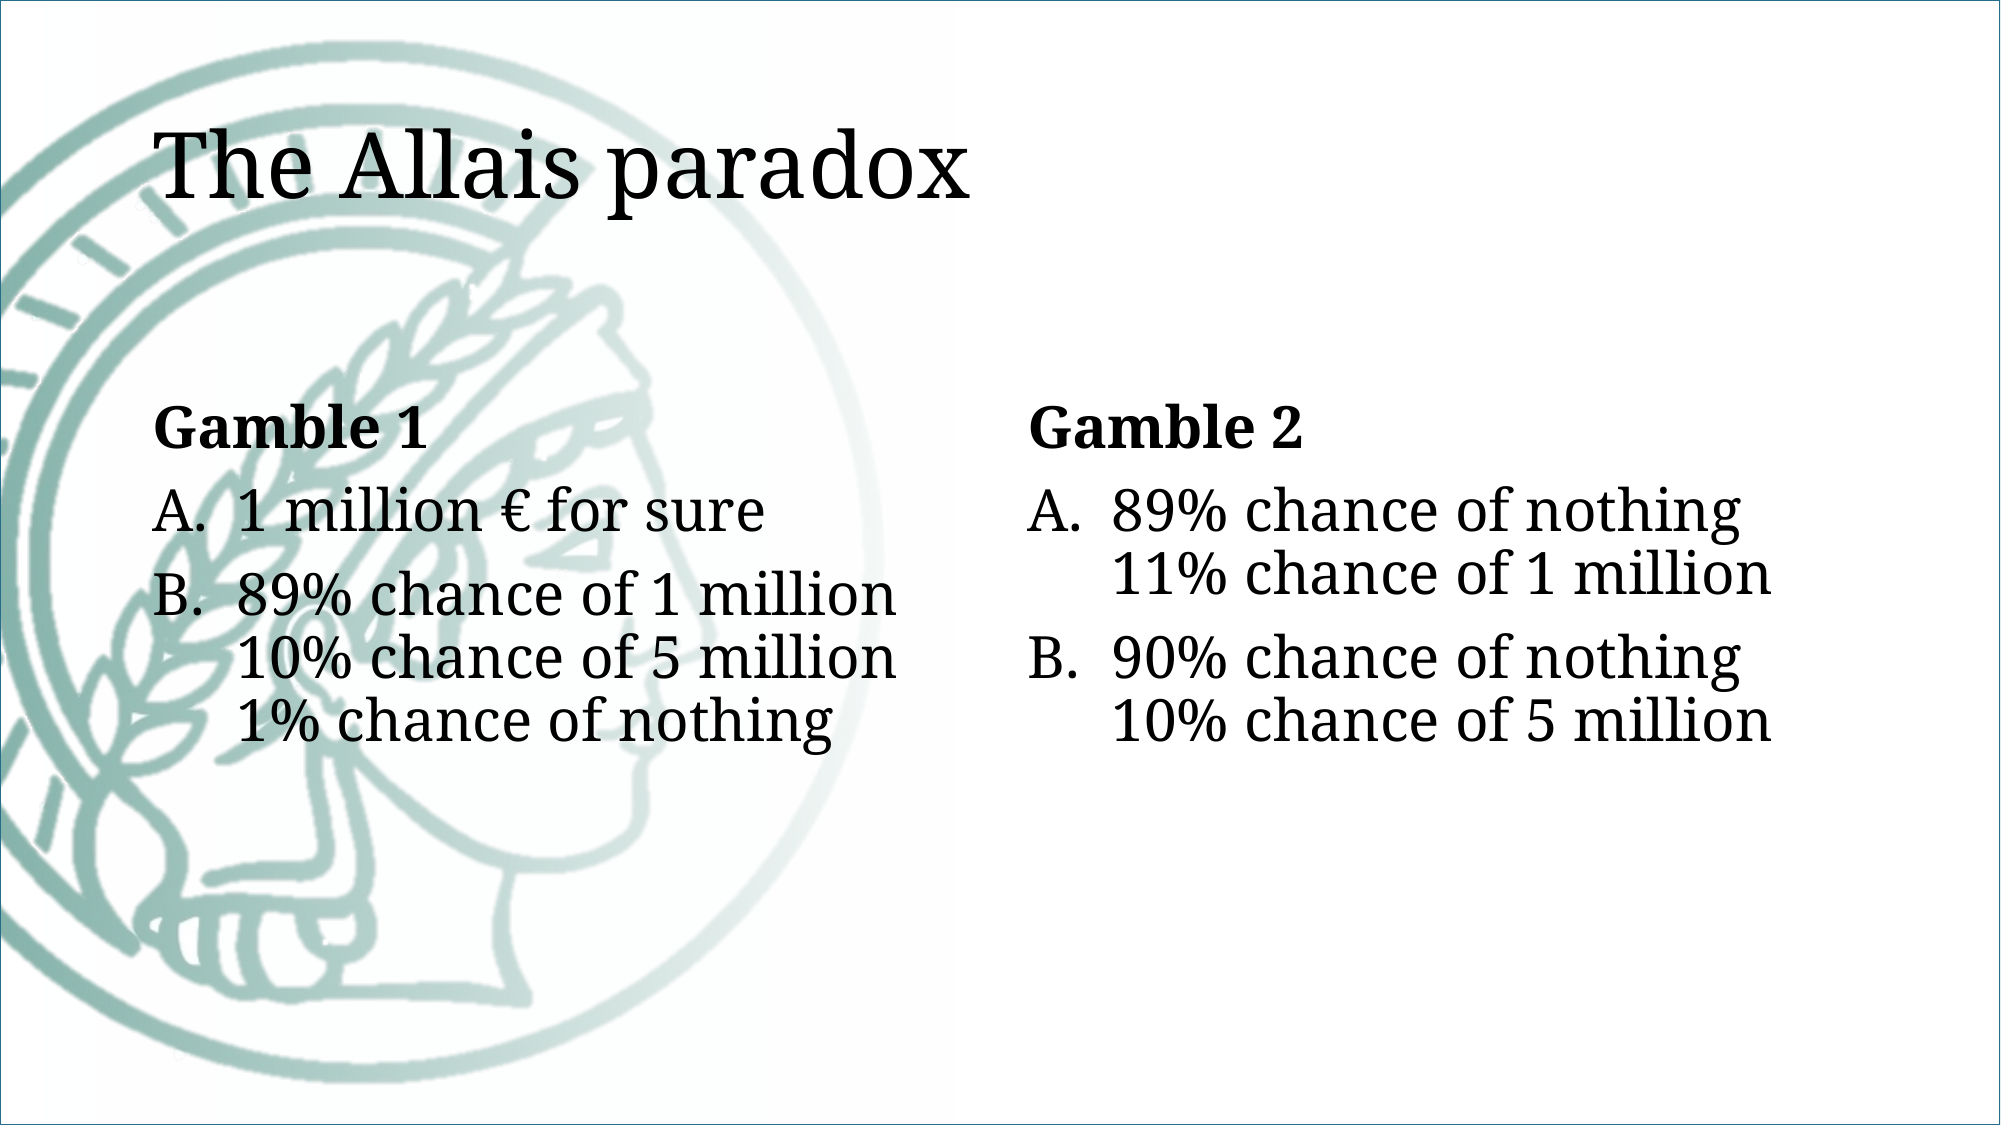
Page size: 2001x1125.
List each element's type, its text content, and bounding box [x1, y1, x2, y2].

title The Allais paradox [137, 59, 1863, 278]
list Gamble 1 1 million € for sure 89% chance of 1 million 10% chance of 5 million 1% chance of nothing [137, 299, 988, 1014]
list Gamble 2 89% chance of nothing 11% chance of 1 million 90% chance of nothing 10% chance of 5 million [1012, 299, 1863, 1014]
